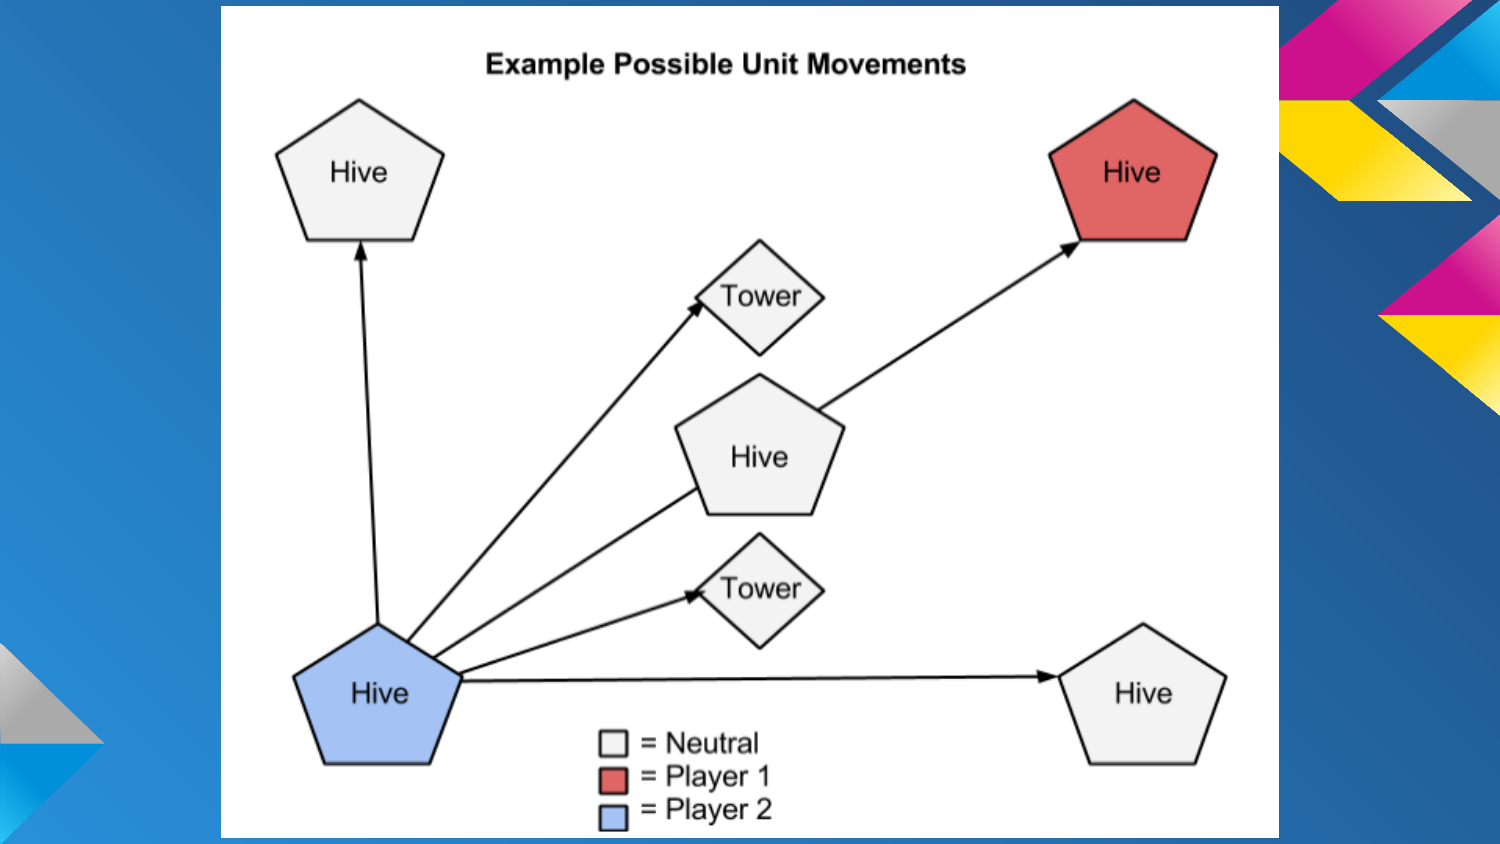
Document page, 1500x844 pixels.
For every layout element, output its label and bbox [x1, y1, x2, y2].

picture [221, 5, 1279, 838]
